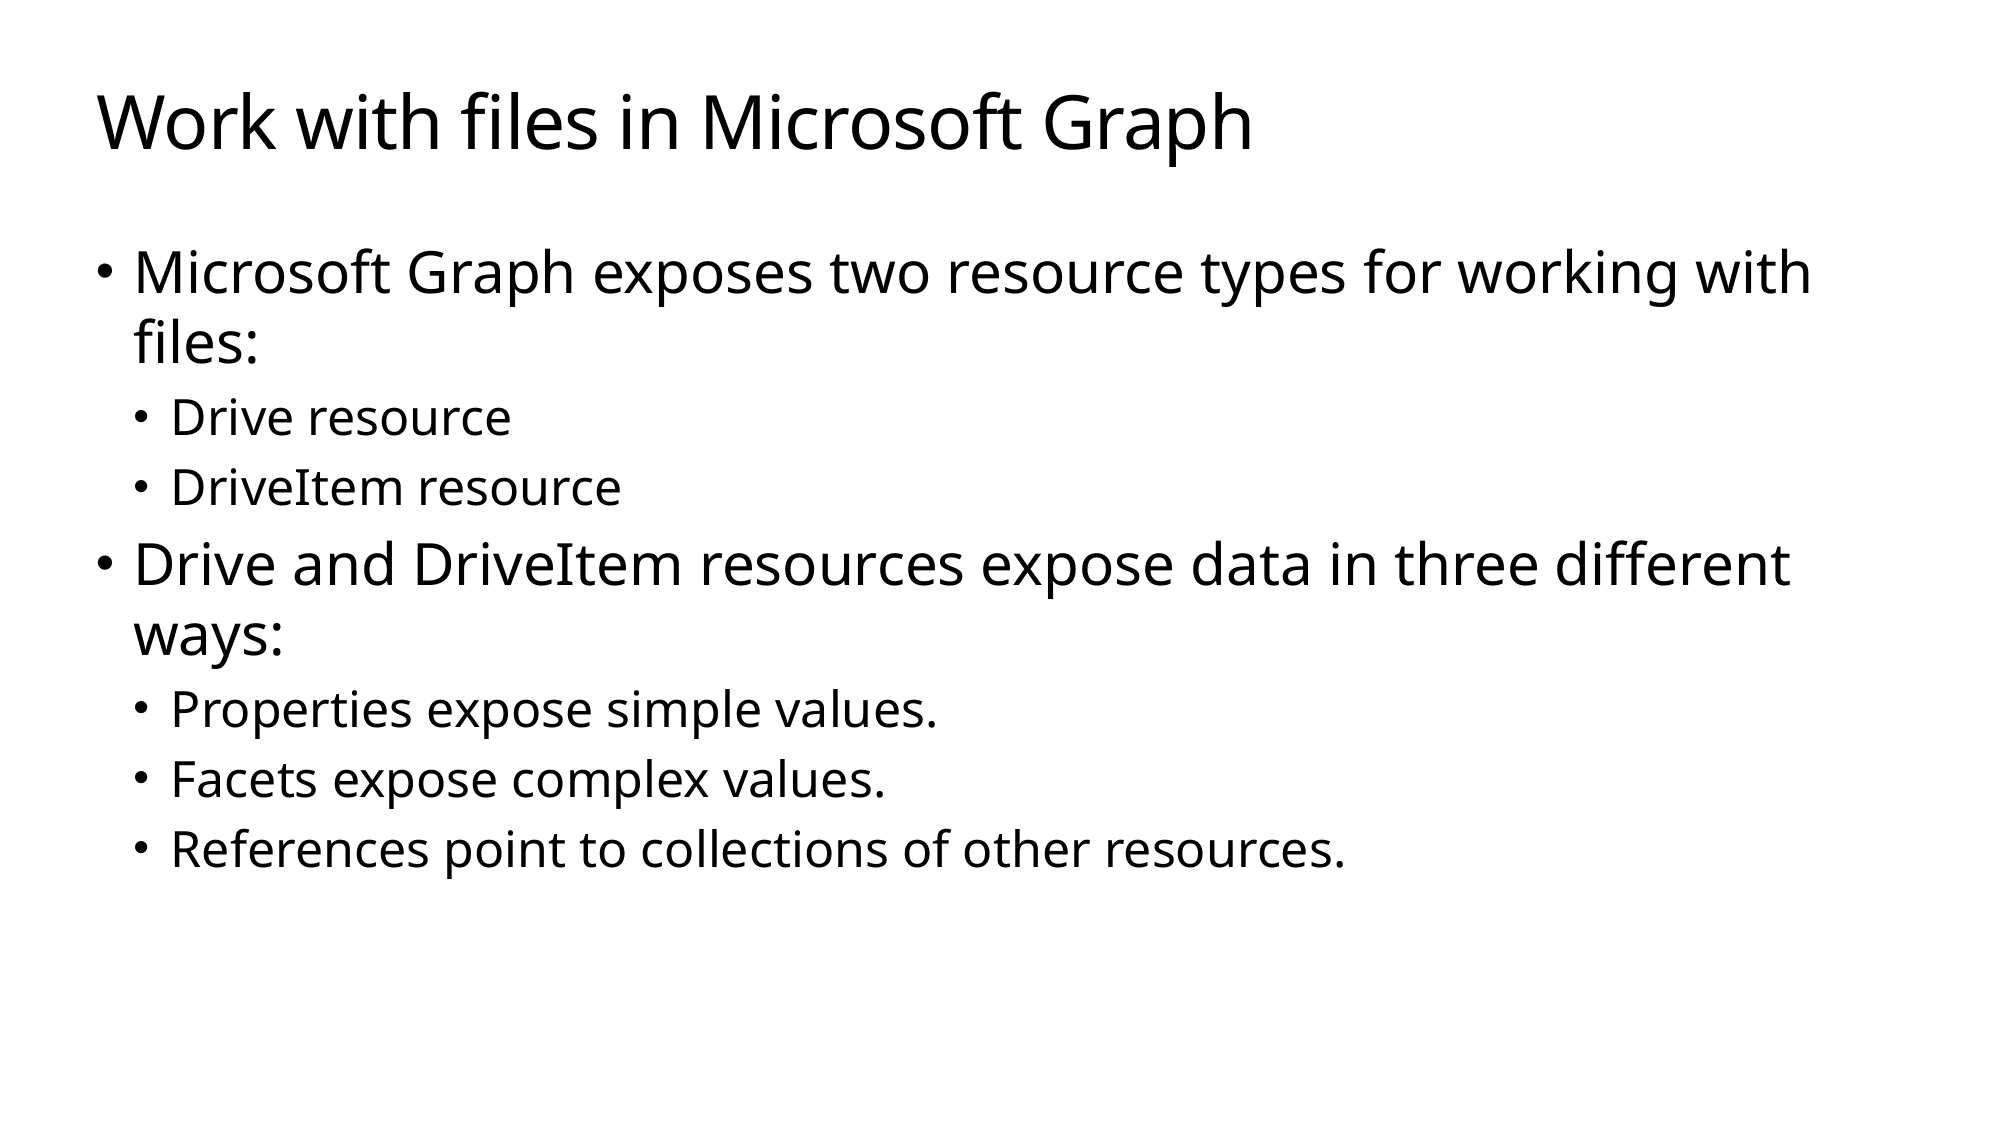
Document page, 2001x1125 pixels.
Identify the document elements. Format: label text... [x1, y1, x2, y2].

title Work with files in Microsoft Graph [96, 75, 1904, 166]
list Microsoft Graph exposes two resource types for working with files: Drive resource DriveItem resource Drive and DriveItem resources expose data in three different ways: Properties expose simple values. Facets expose complex values. References point to collections of other resources. [95, 235, 1904, 755]
